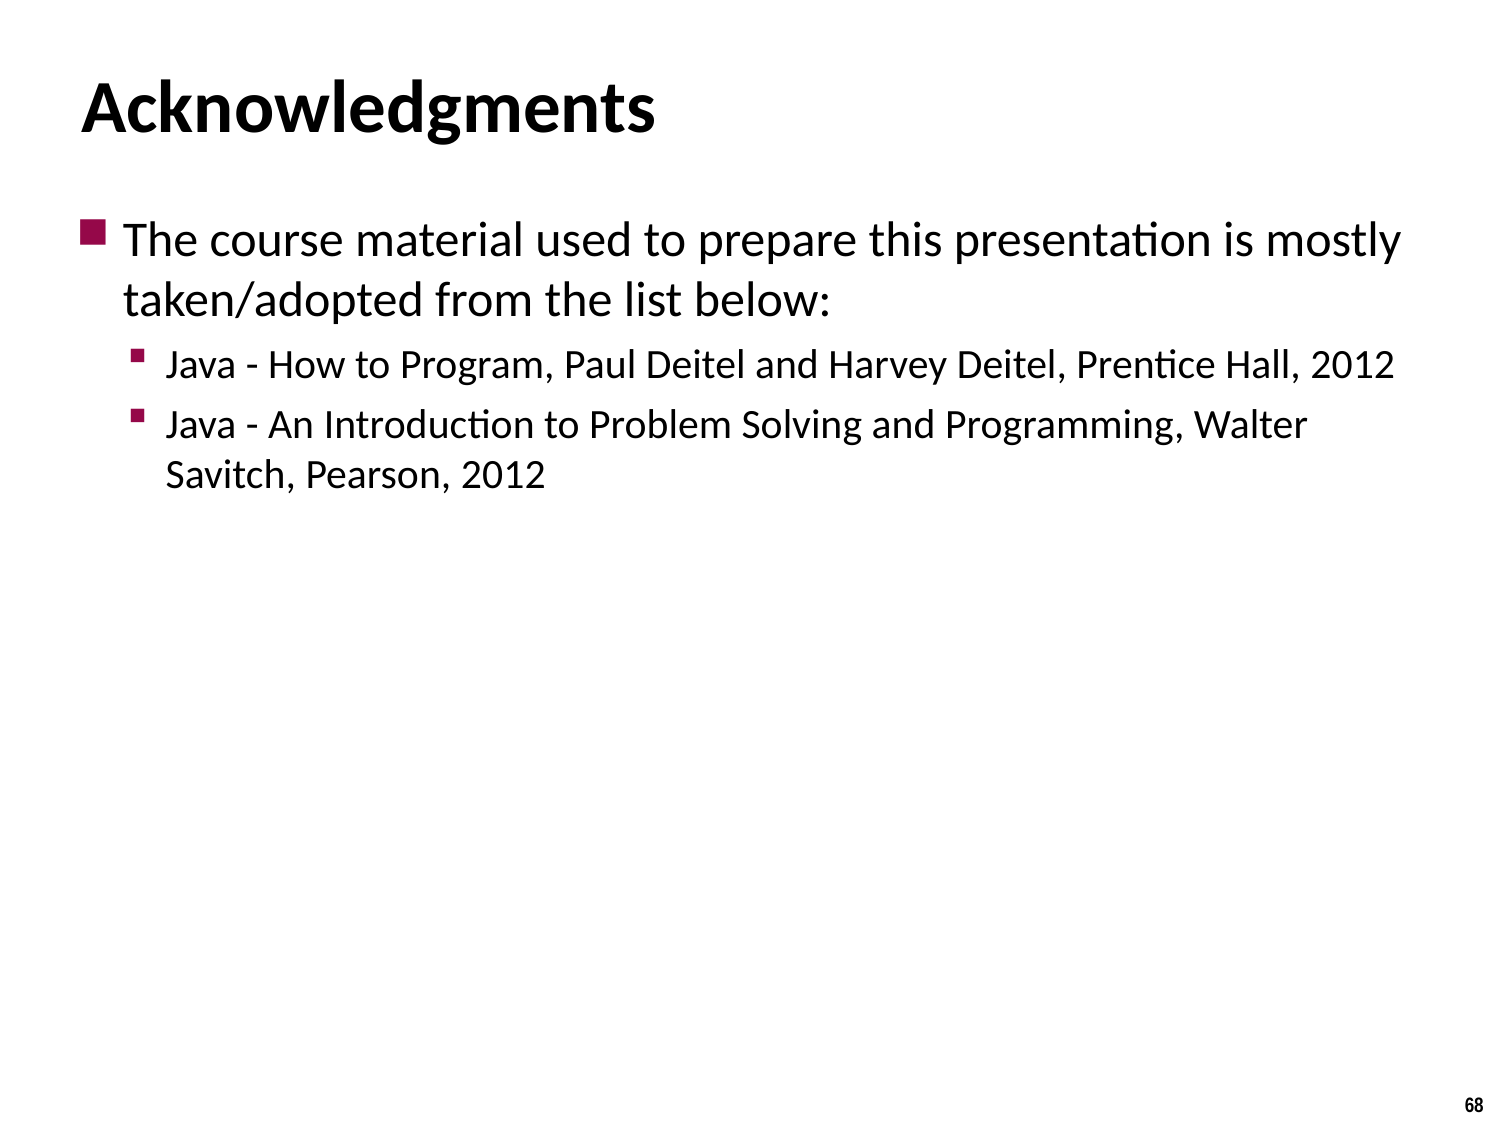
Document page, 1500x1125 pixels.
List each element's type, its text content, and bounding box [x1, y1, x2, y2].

title Acknowledgments [74, 12, 1438, 192]
list The course material used to prepare this presentation is mostly taken/adopted from the list below: Java - How to Program, Paul Deitel and Harvey Deitel, Prentice Hall, 2012 Java - An Introduction to Problem Solving and Programming, Walter Savitch, Pearson, 2012 [74, 199, 1438, 1092]
